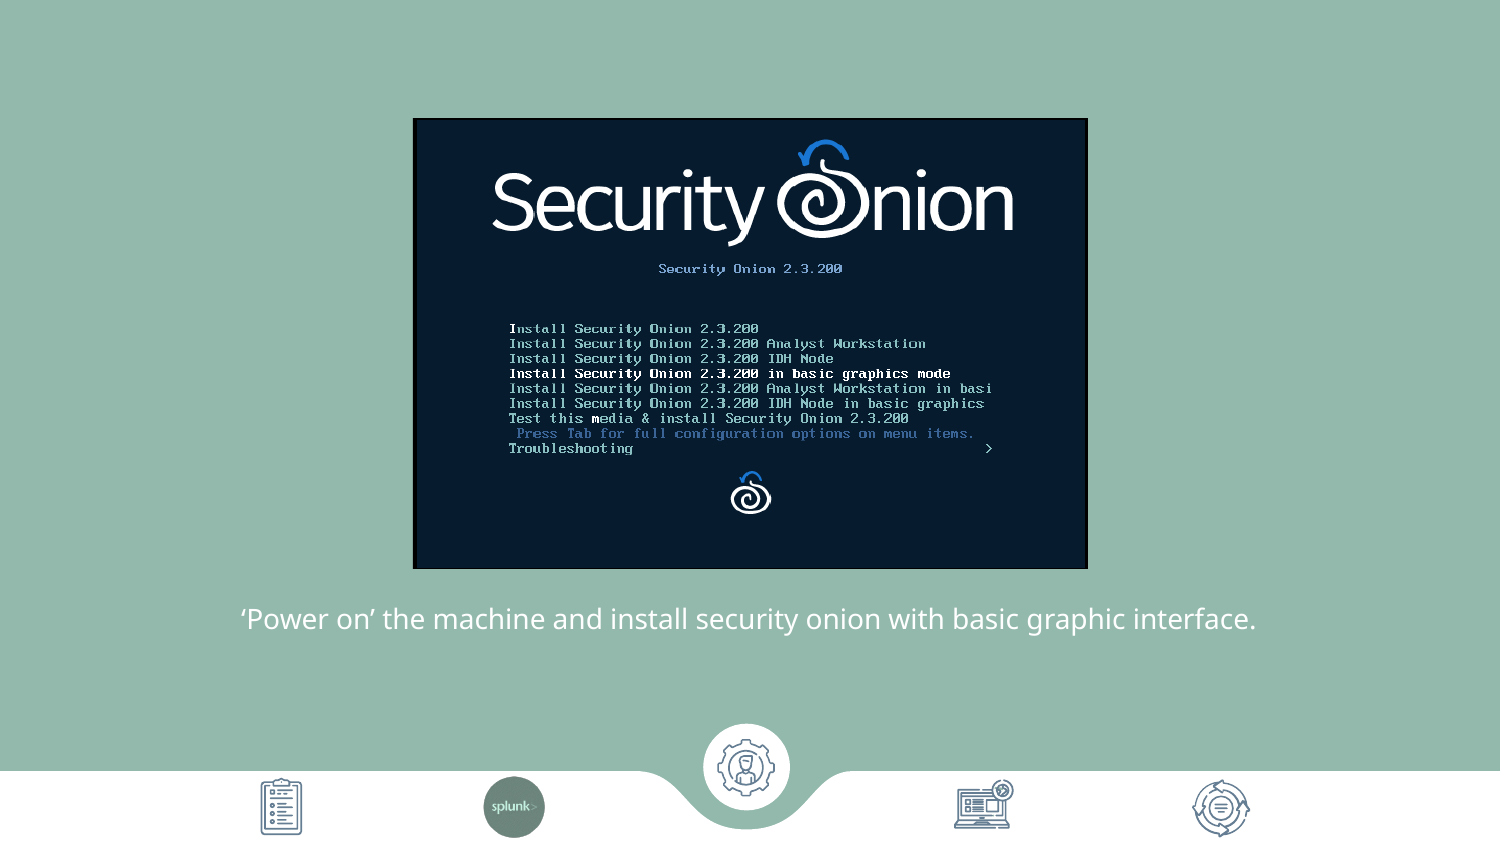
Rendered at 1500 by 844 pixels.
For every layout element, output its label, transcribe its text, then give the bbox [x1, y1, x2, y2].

text_box a [559, 769, 1500, 844]
picture [469, 765, 559, 844]
text_box [702, 722, 792, 801]
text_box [954, 779, 1014, 829]
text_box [260, 777, 302, 836]
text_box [717, 780, 776, 833]
text_box a [0, 769, 469, 844]
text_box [717, 738, 775, 797]
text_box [1191, 779, 1251, 838]
list ‘Power on’ the machine and install security onion with basic graphic interface. [121, 597, 1379, 665]
picture [412, 118, 1088, 569]
